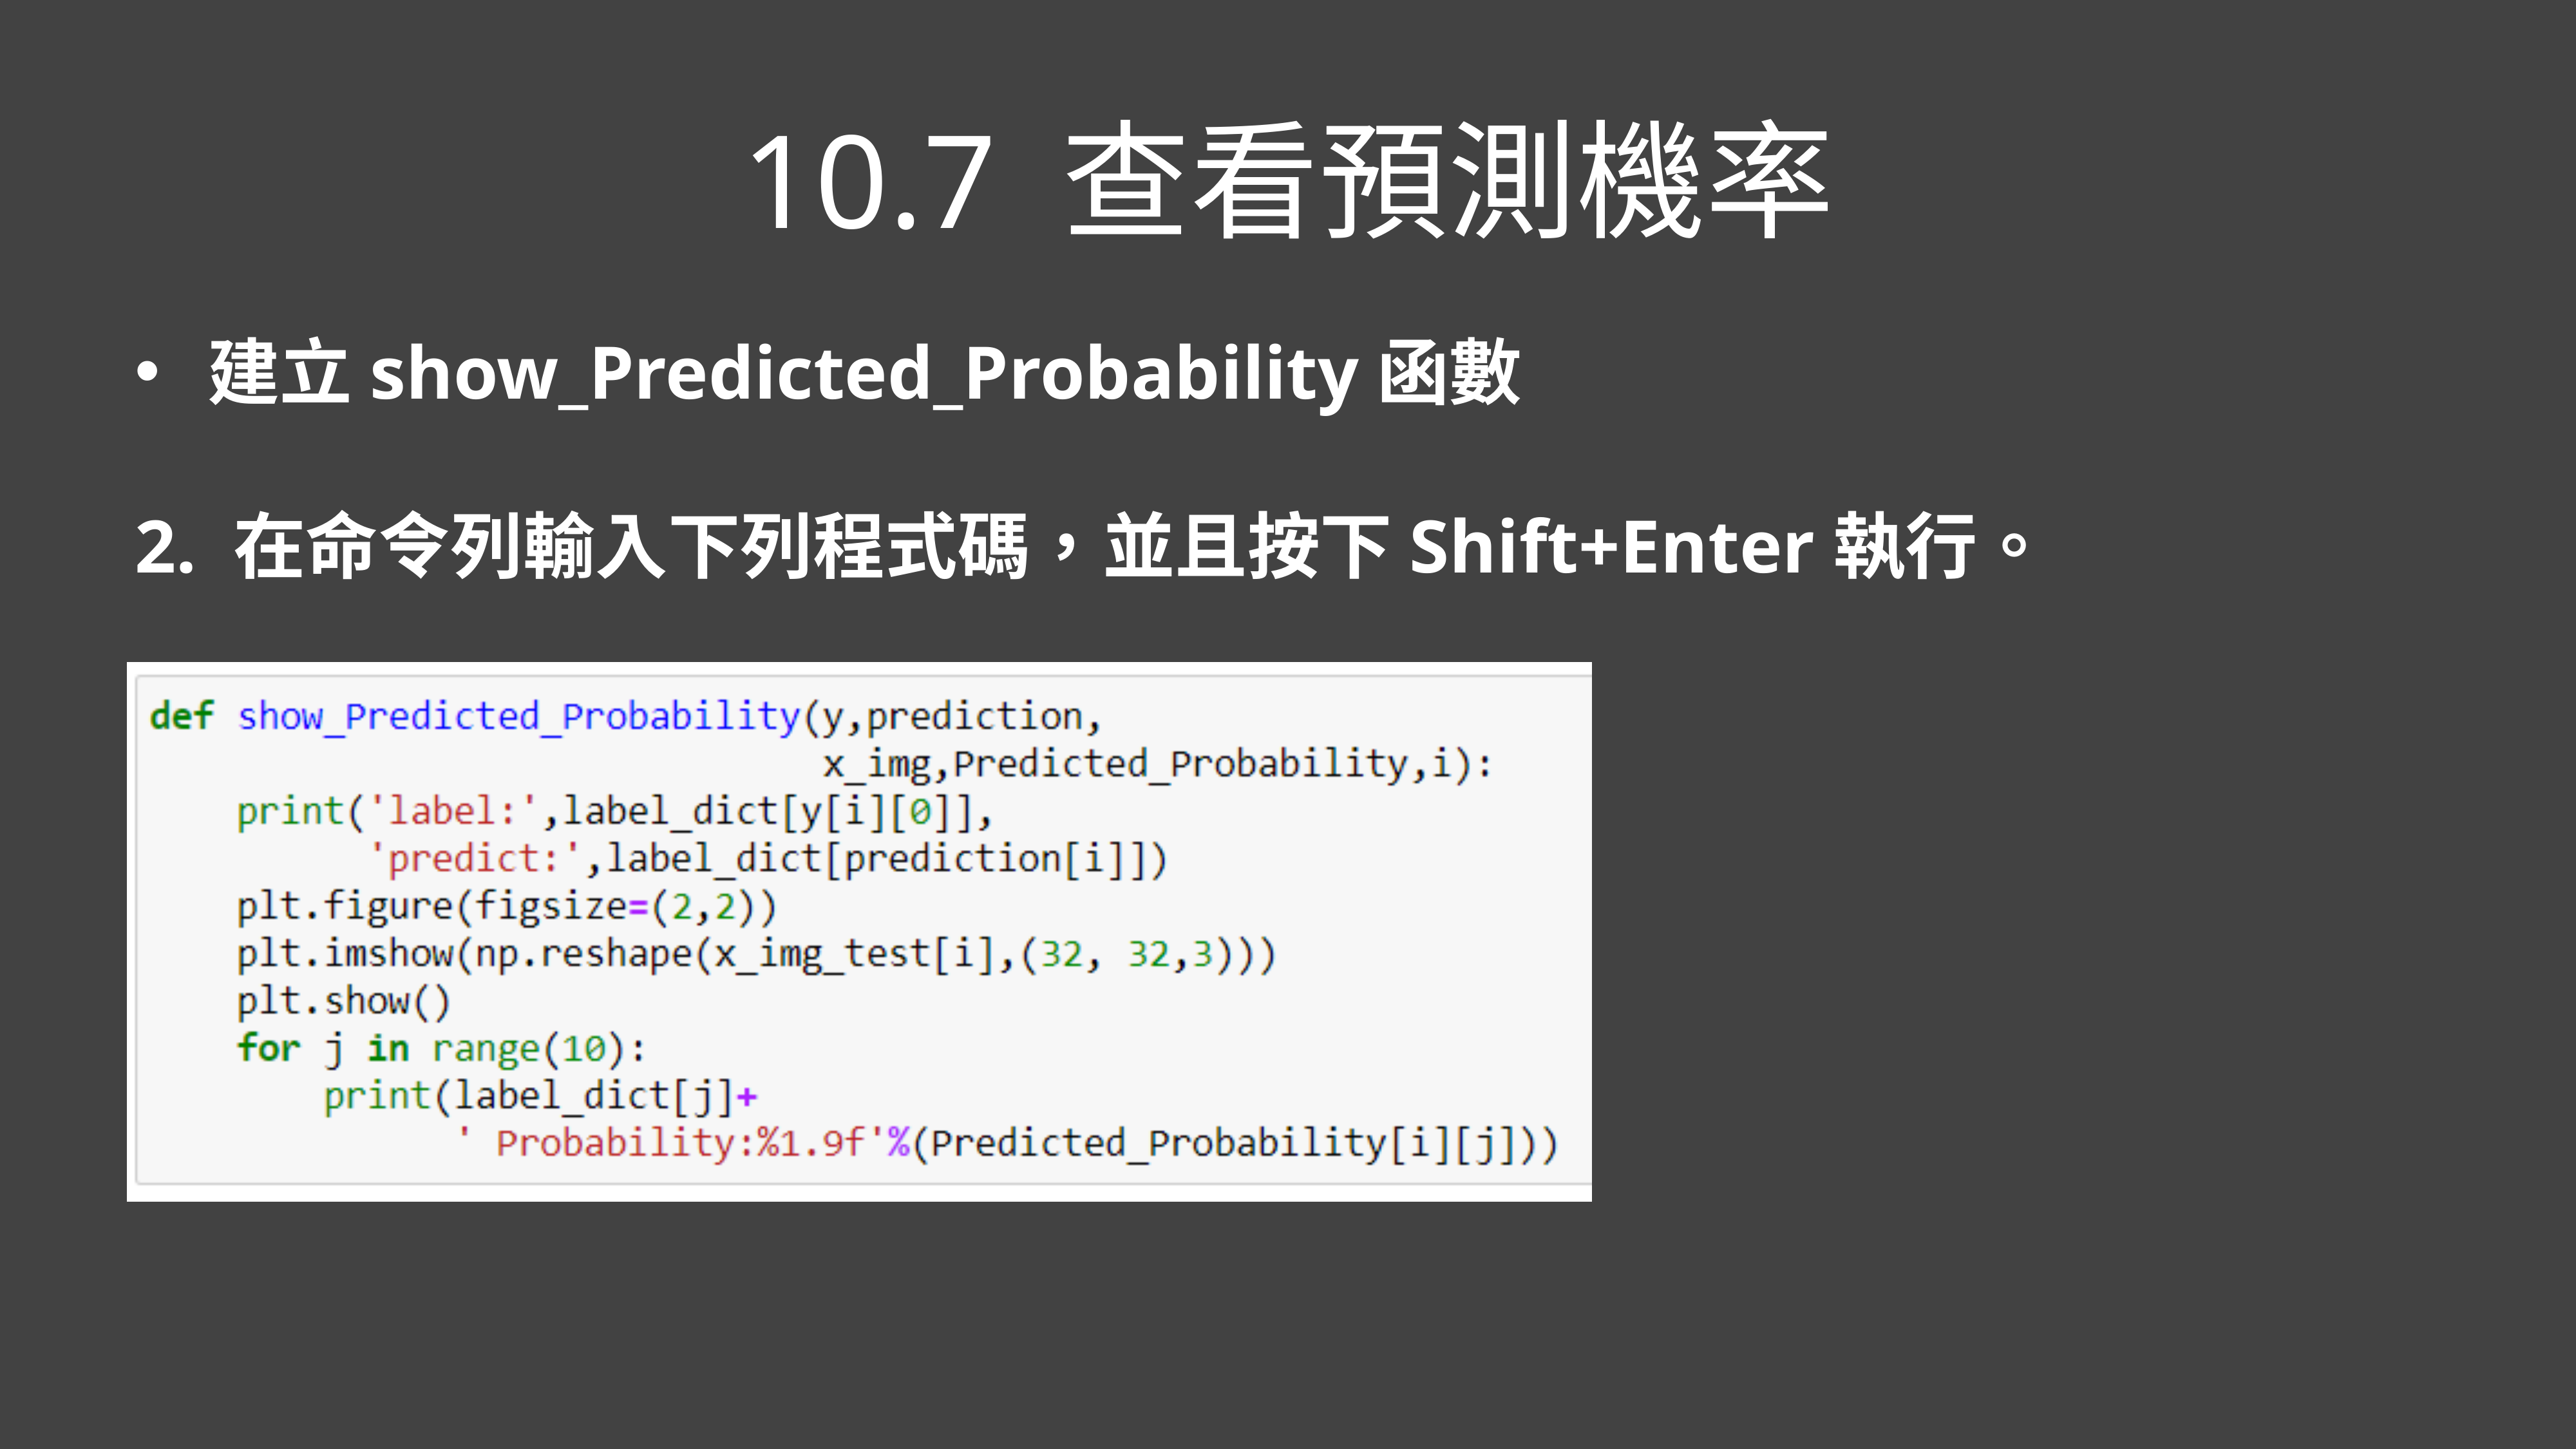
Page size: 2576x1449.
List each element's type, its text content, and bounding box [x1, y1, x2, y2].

text_box 建立show_Predicted_Probability函數 2. 在命令列輸入下列程式碼，並且按下Shift+Enter執行。 [127, 319, 2079, 595]
picture [127, 662, 1593, 1202]
title 10.7 查看預測機率 [127, 4, 2449, 350]
